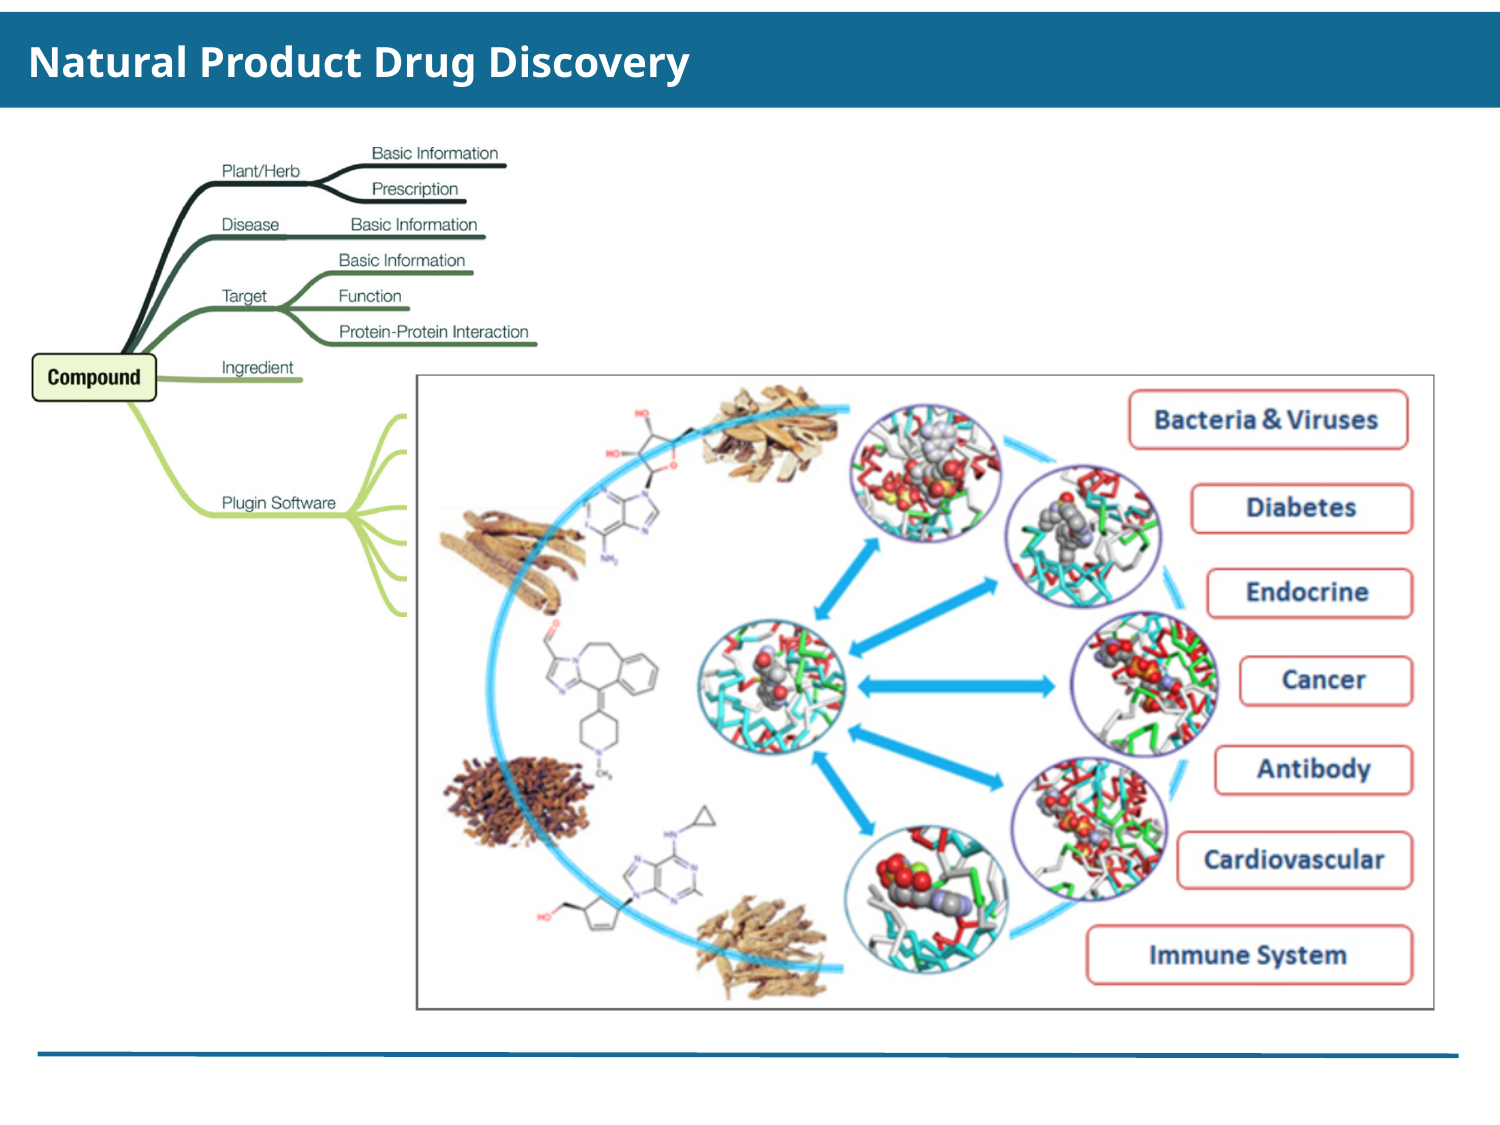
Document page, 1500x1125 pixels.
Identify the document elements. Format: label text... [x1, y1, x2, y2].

text_box Natural Product Drug Discovery [12, 28, 706, 93]
picture [10, 142, 1442, 1017]
